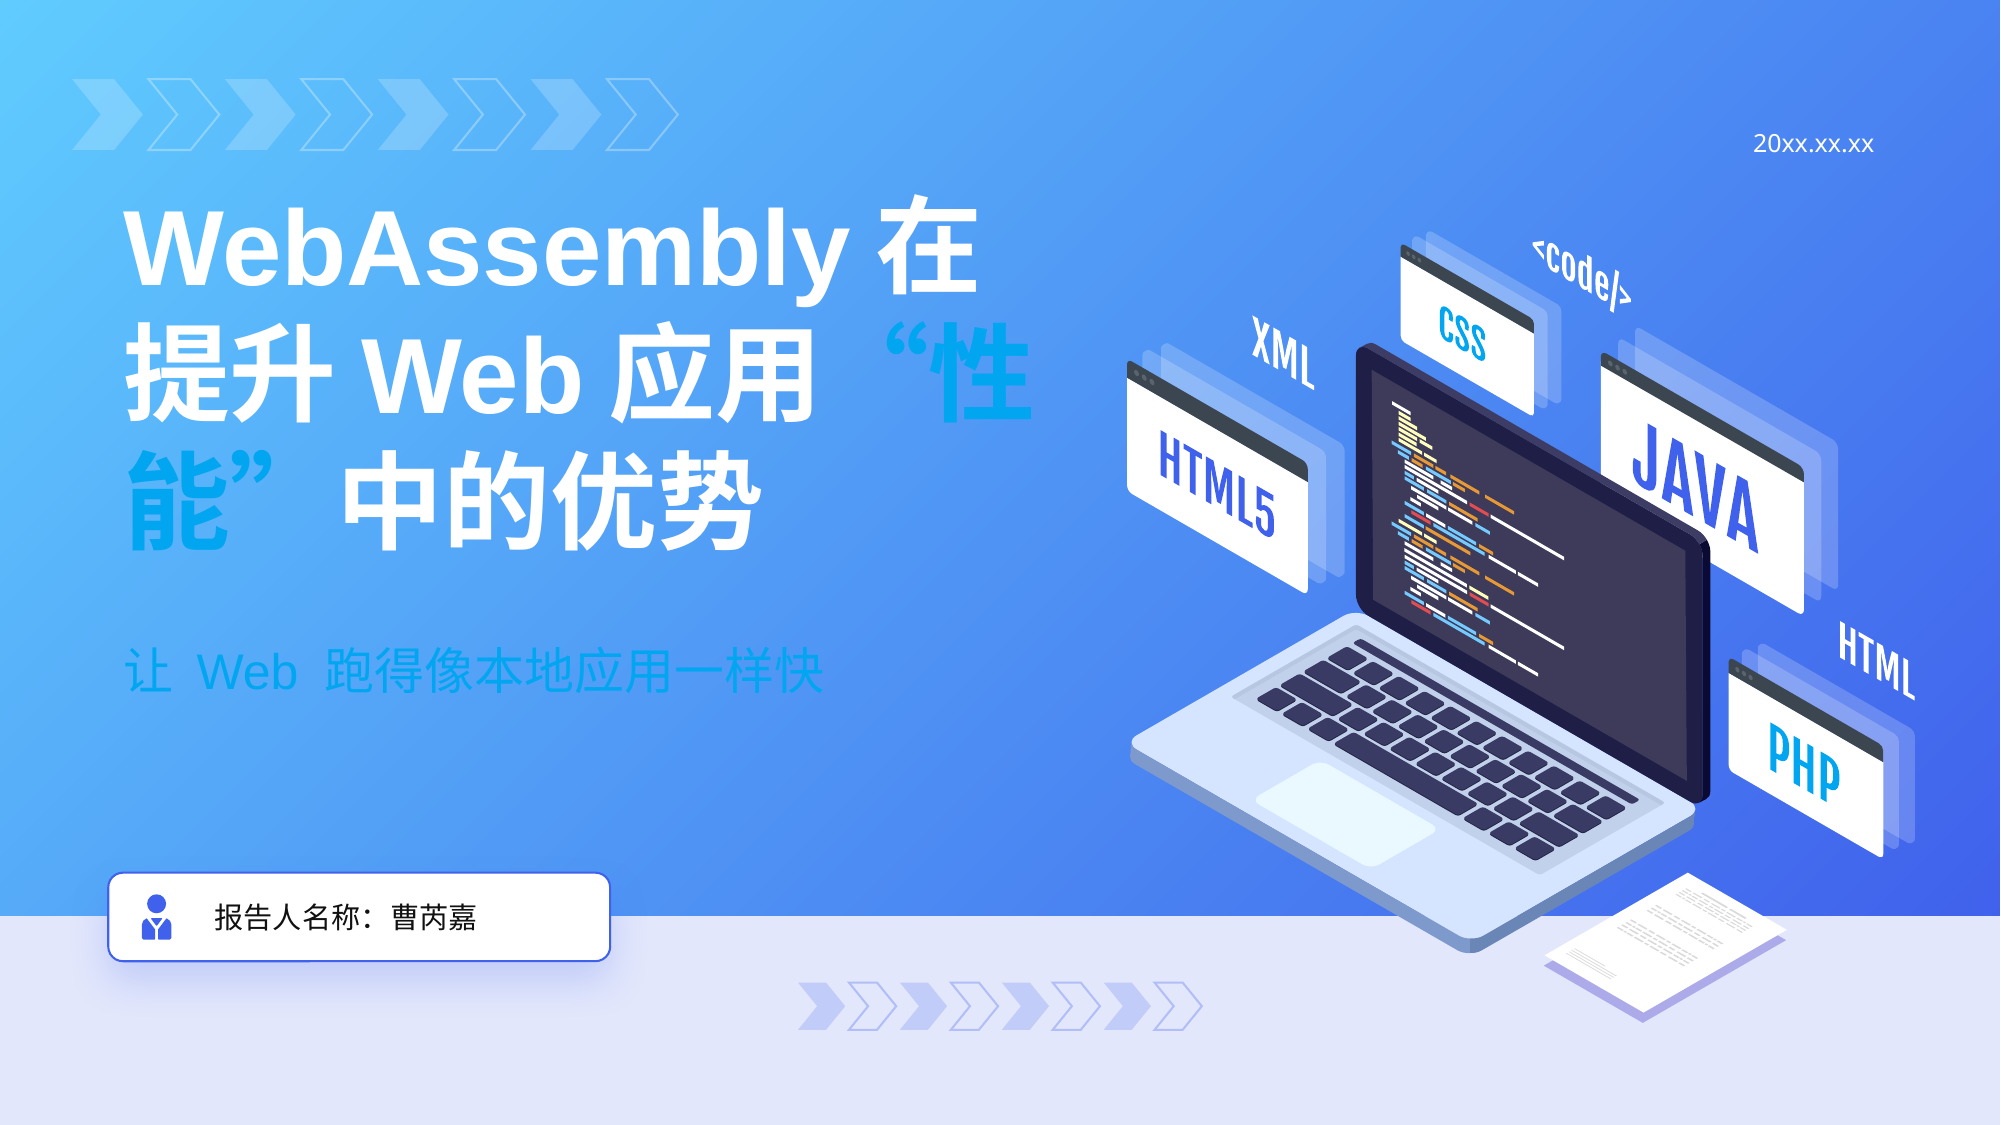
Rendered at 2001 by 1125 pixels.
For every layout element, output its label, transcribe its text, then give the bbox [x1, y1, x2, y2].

list 20xx.xx.xx [1180, 115, 1890, 169]
list 报告人名称：曹芮嘉 [199, 887, 584, 947]
title WebAssembly在提升Web应用“性能”中的优势 [108, 168, 1083, 571]
subtitle 让 Web 跑得像本地应用一样快 [106, 629, 1085, 752]
